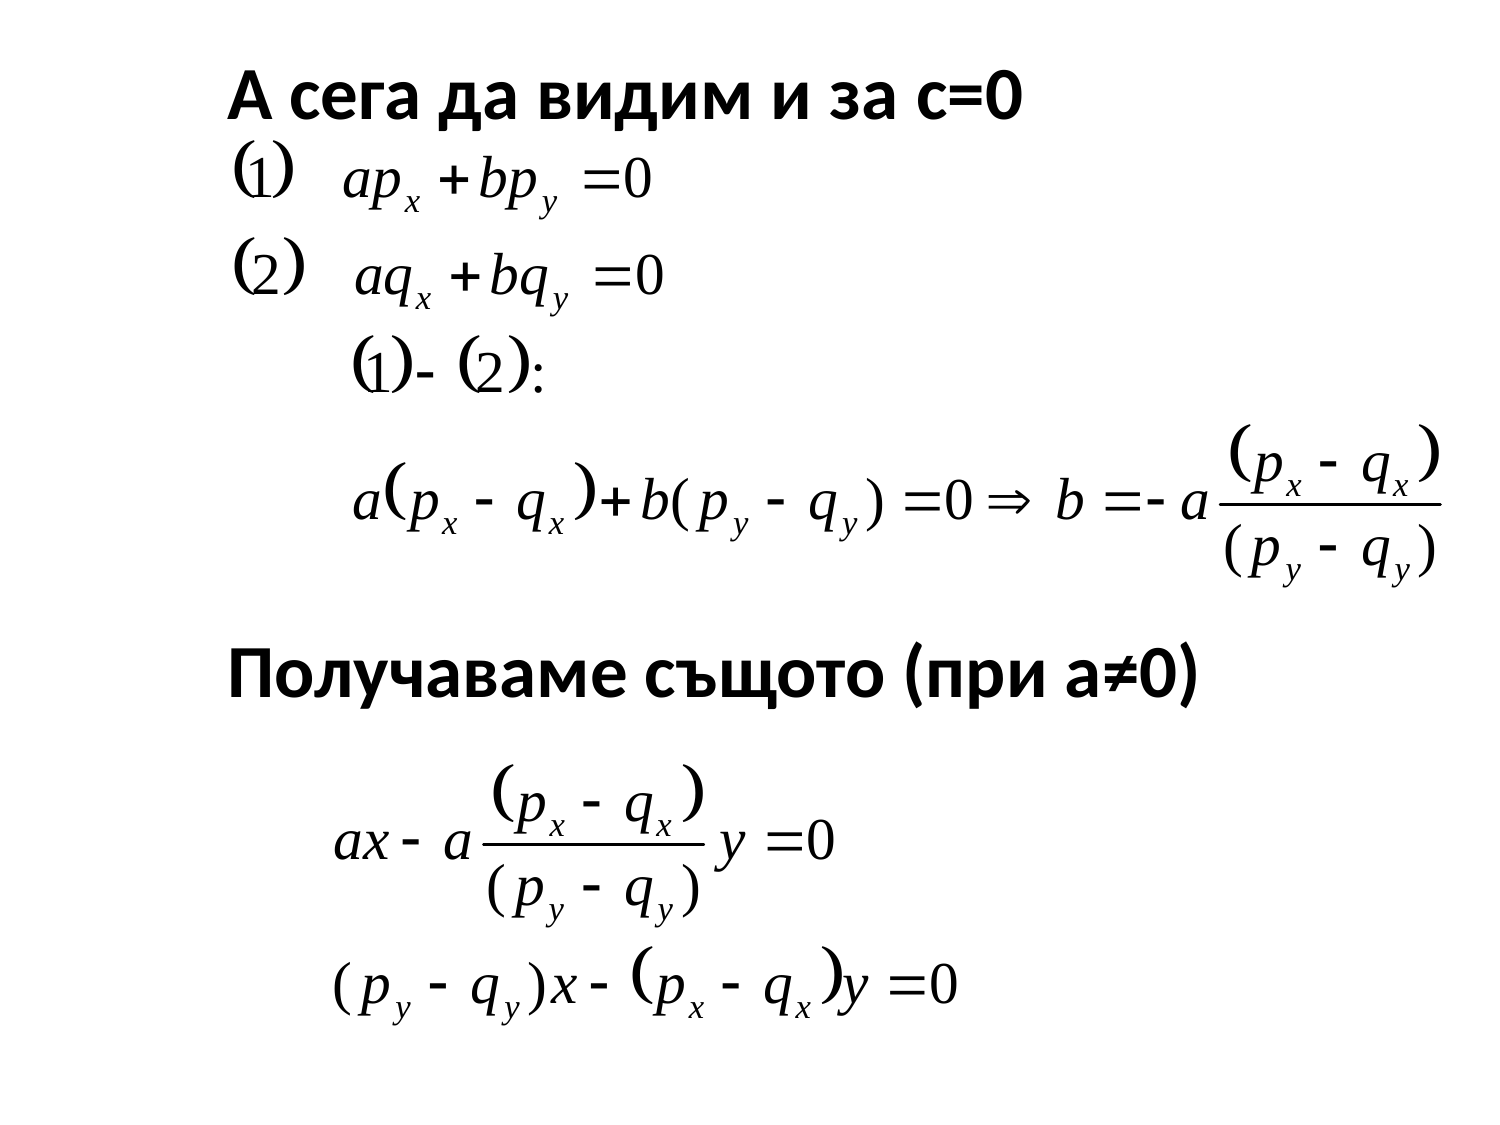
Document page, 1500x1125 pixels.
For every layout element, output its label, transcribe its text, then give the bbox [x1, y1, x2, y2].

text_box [224, 137, 1453, 603]
text_box А сега да видим и за c=0 Получаваме същото (при а≠0) [212, 37, 1500, 725]
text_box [324, 762, 969, 1040]
